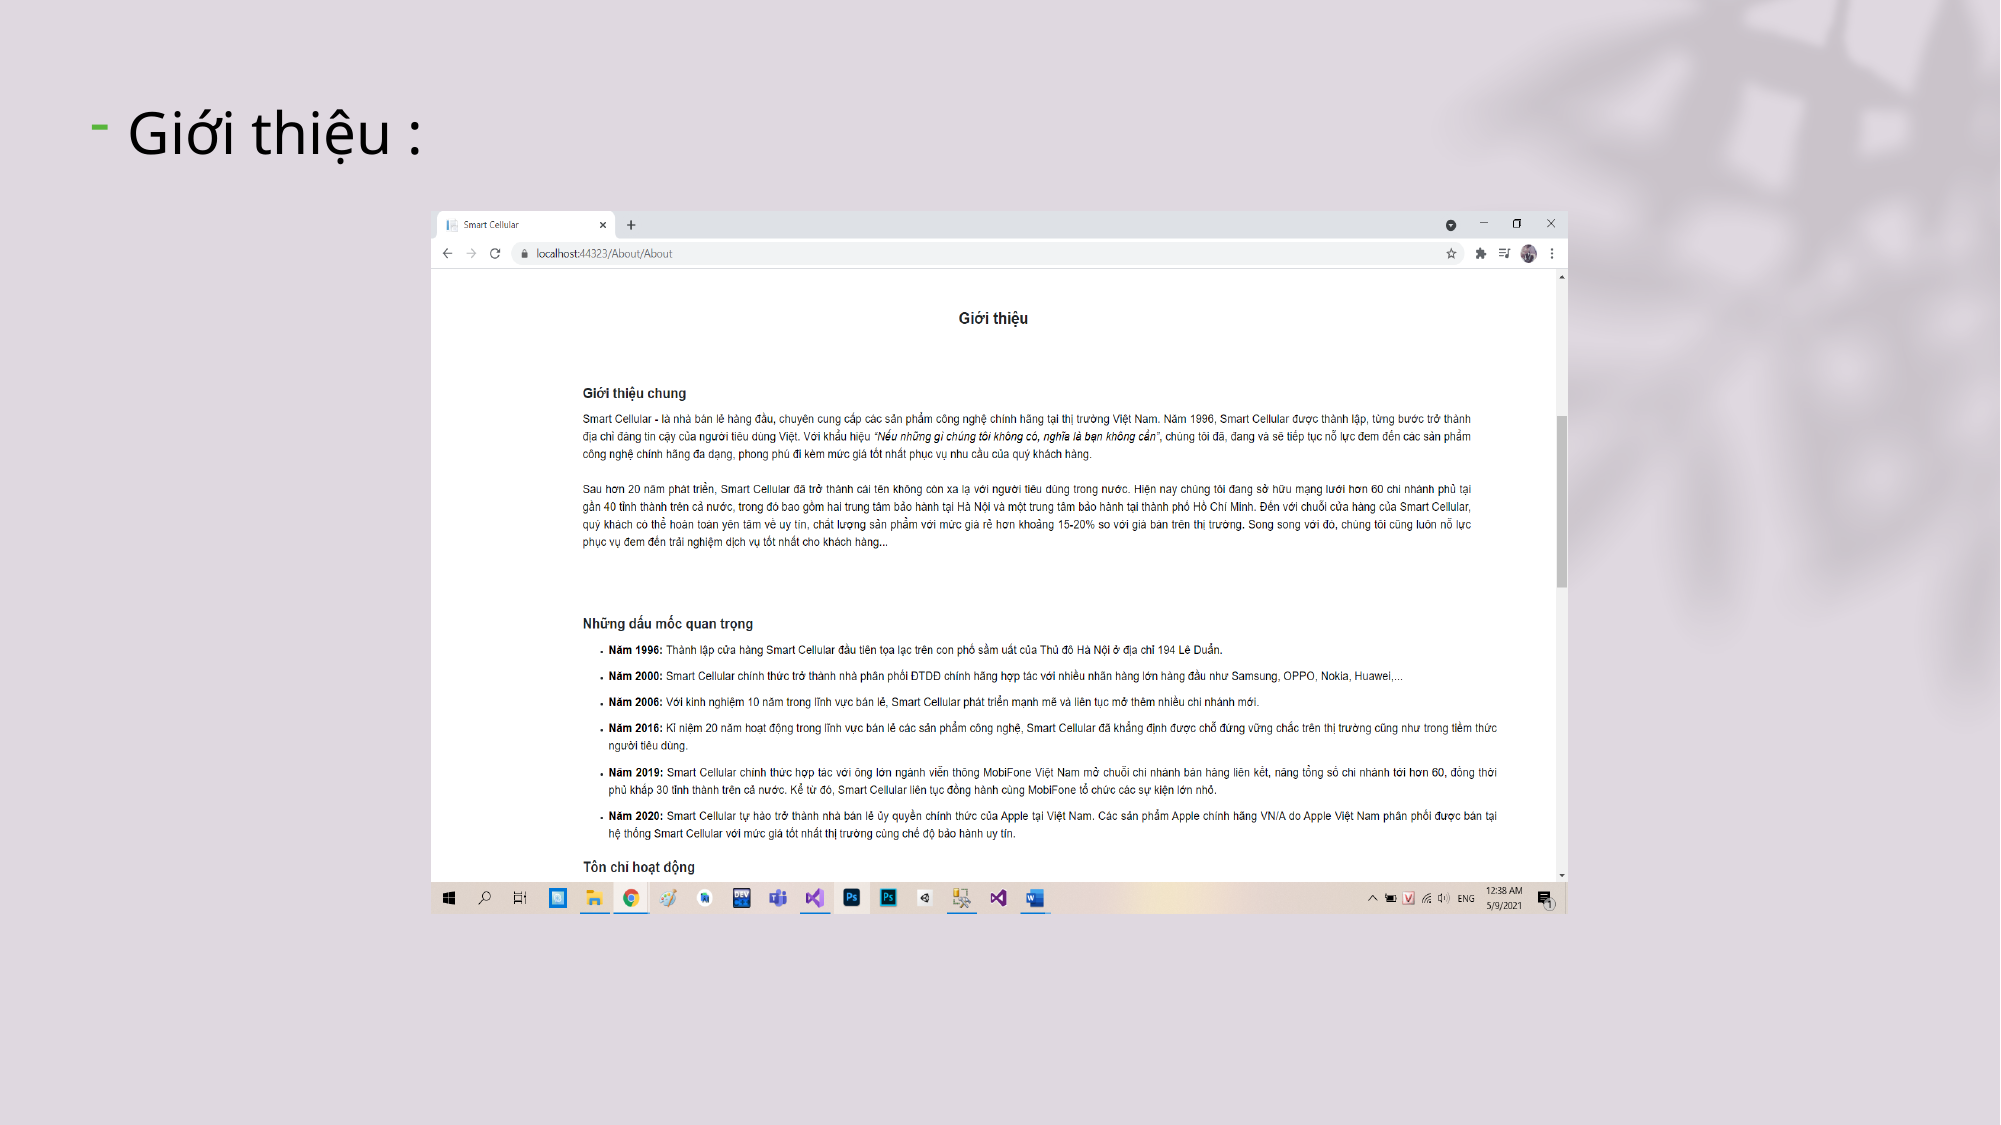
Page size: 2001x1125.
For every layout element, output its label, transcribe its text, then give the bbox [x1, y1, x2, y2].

list Giới thiệu : [75, 81, 1925, 1009]
picture [431, 211, 1569, 914]
